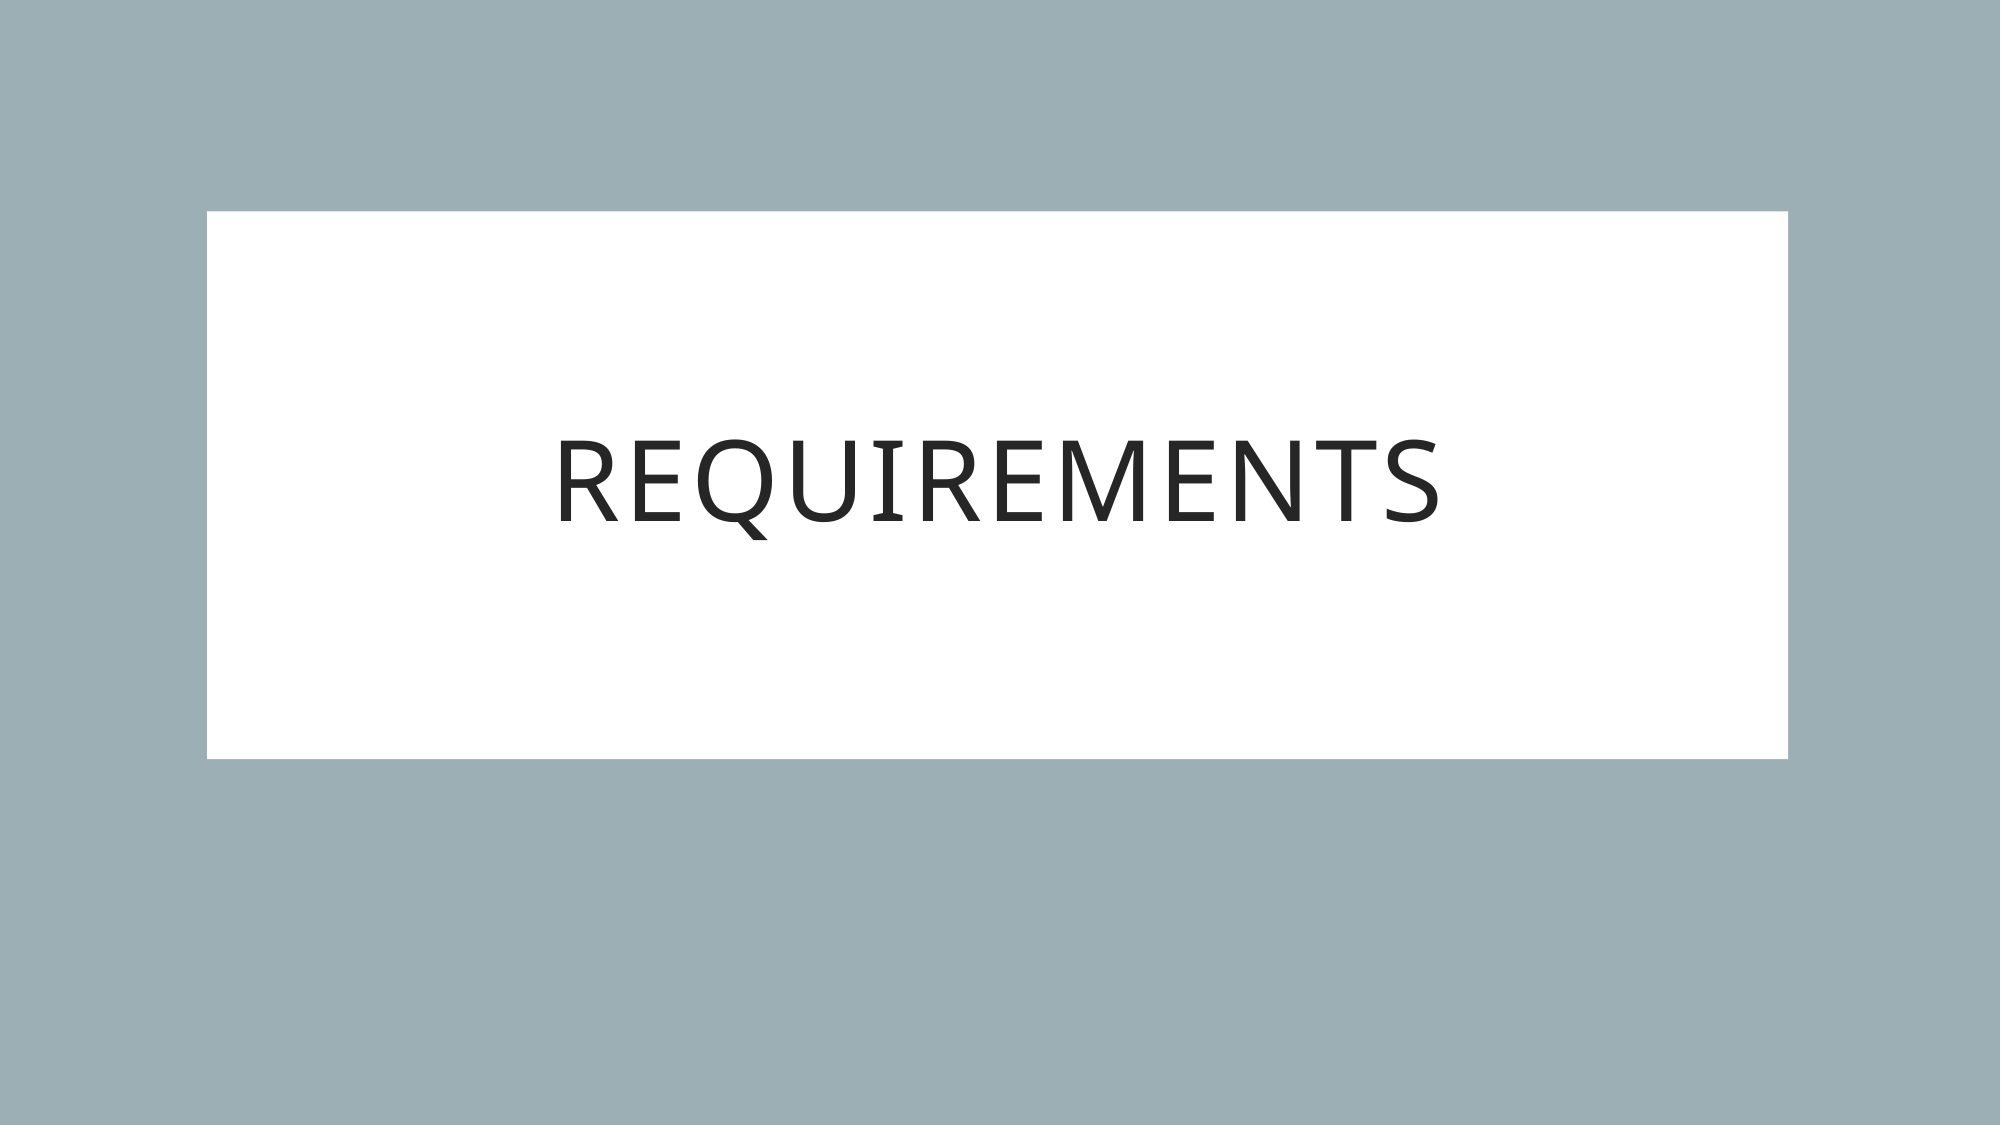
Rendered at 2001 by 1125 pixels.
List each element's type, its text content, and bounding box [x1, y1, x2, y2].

title requirements [205, 209, 1791, 762]
